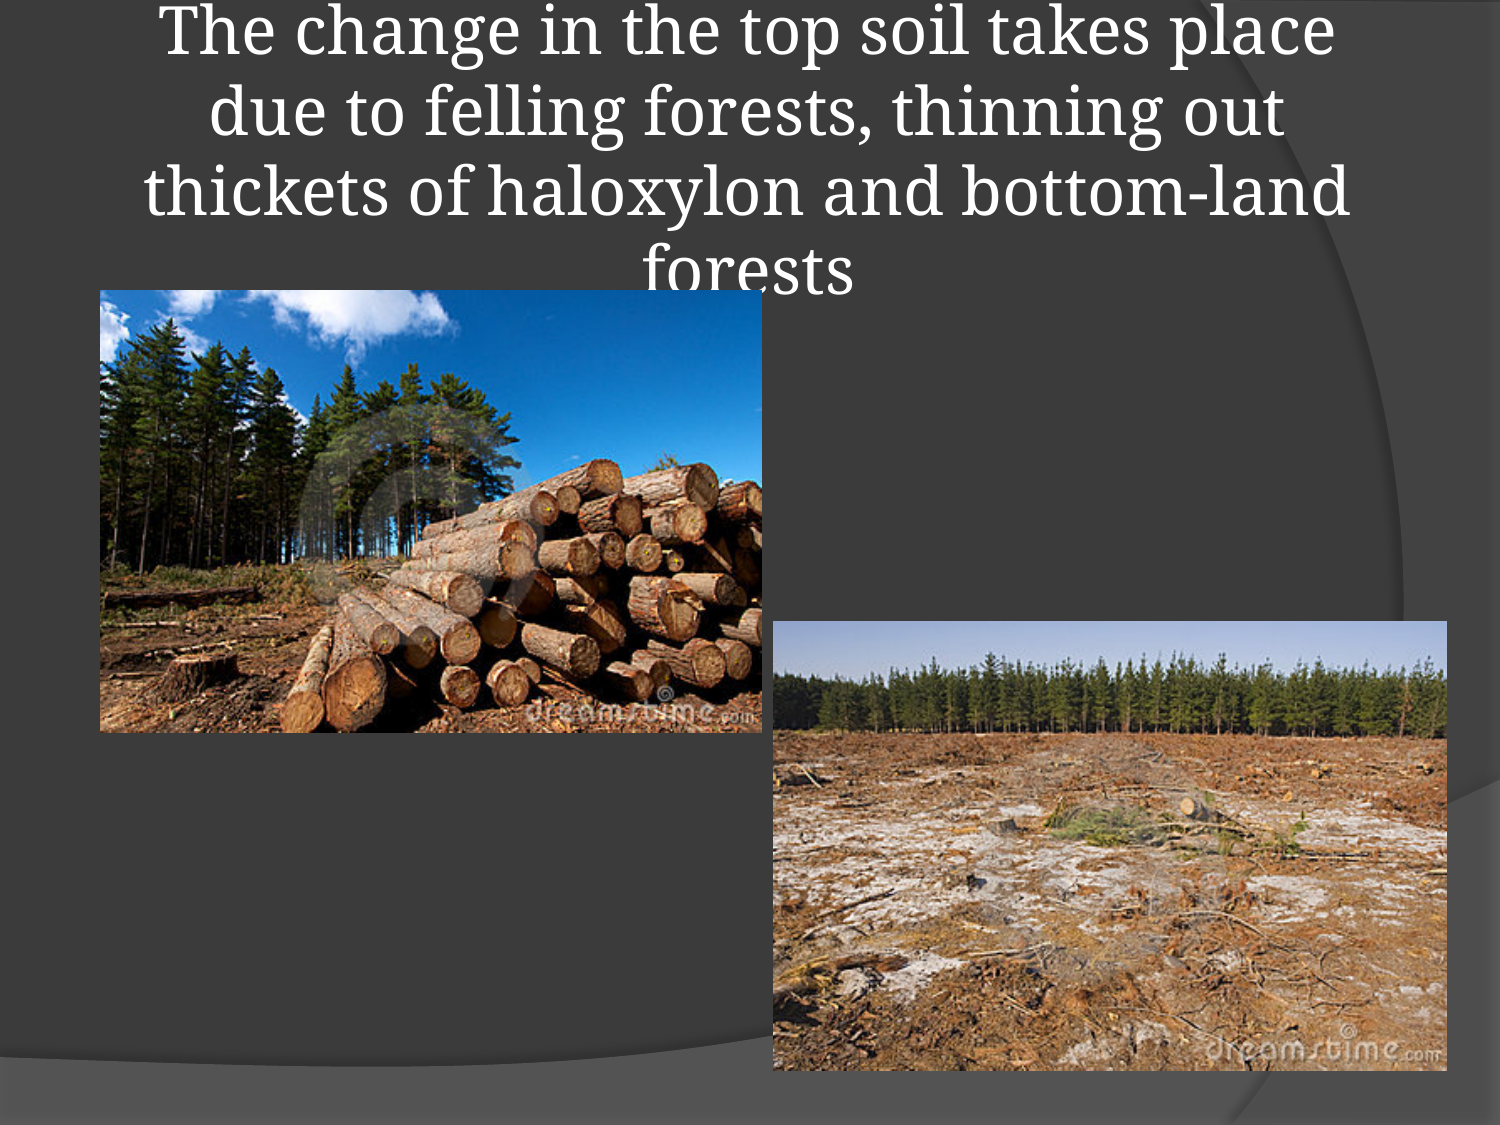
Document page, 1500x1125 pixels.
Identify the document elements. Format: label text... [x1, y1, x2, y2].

picture [773, 621, 1447, 1071]
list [100, 290, 763, 733]
title The change in the top soil takes place due to felling forests, thinning out thickets of haloxylon and bottom-land forests [135, 54, 1361, 243]
